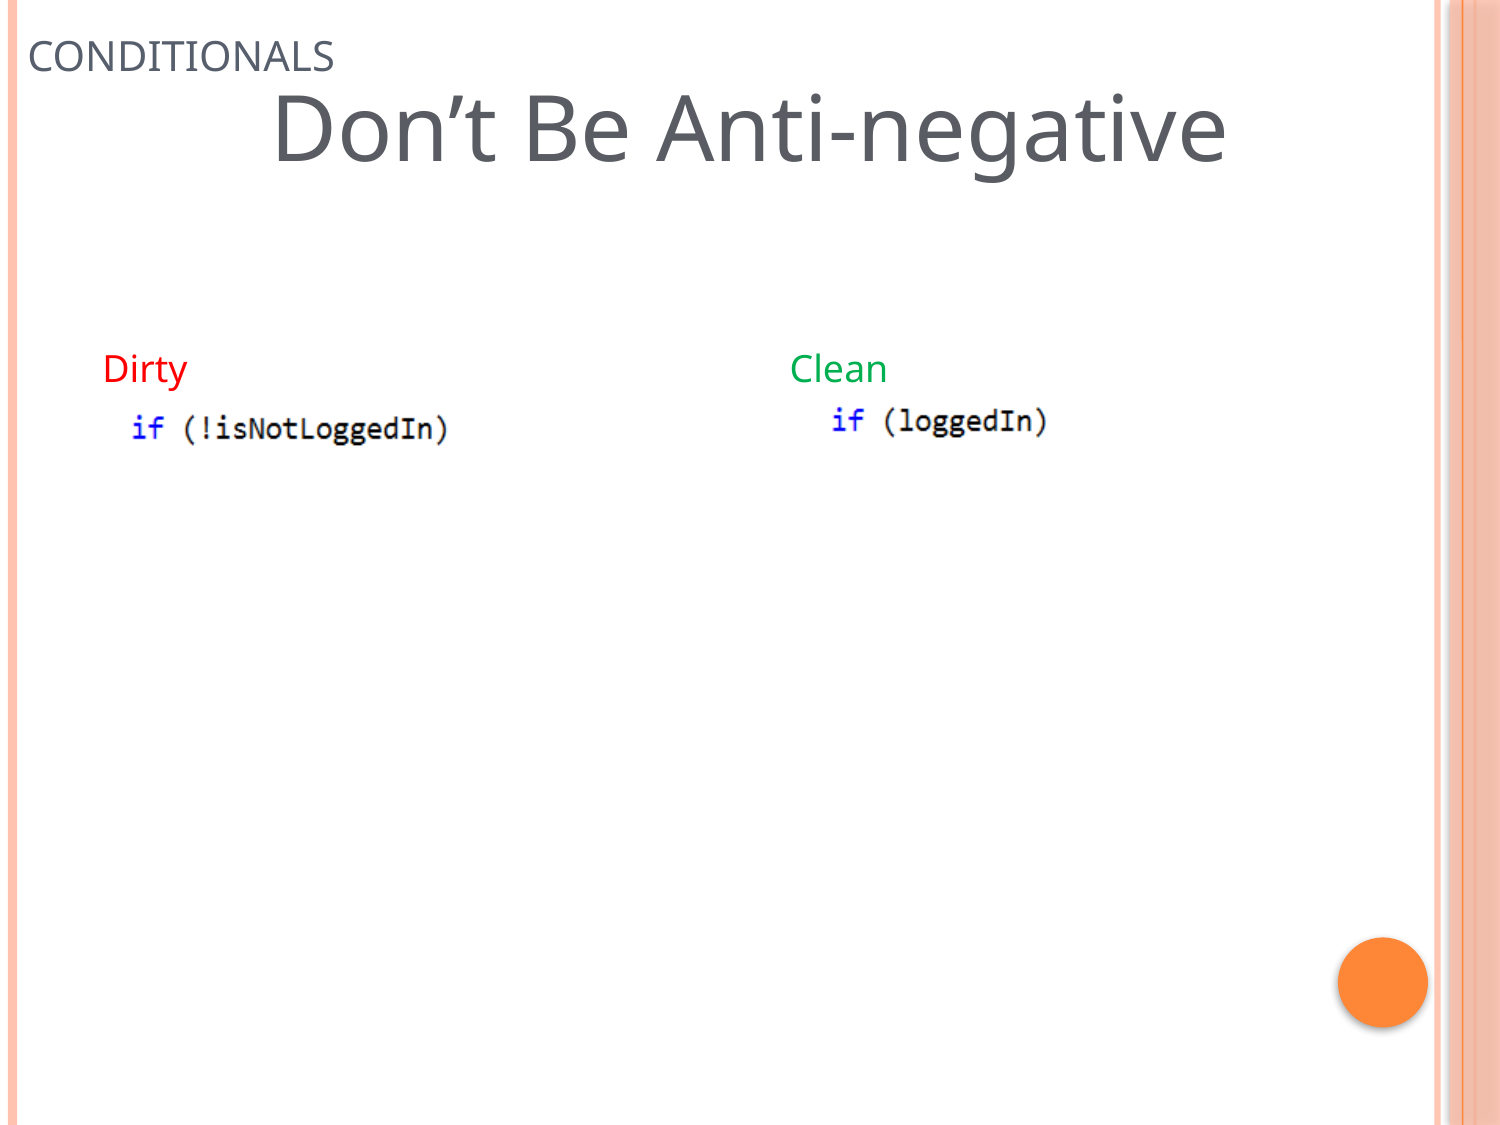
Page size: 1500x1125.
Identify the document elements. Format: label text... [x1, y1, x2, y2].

text_box Dirty [87, 337, 213, 398]
title Conditionals [12, 24, 1438, 62]
list Don’t Be Anti-negative [0, 62, 1500, 175]
text_box Clean [774, 337, 913, 398]
picture [824, 397, 1057, 444]
picture [124, 404, 457, 453]
